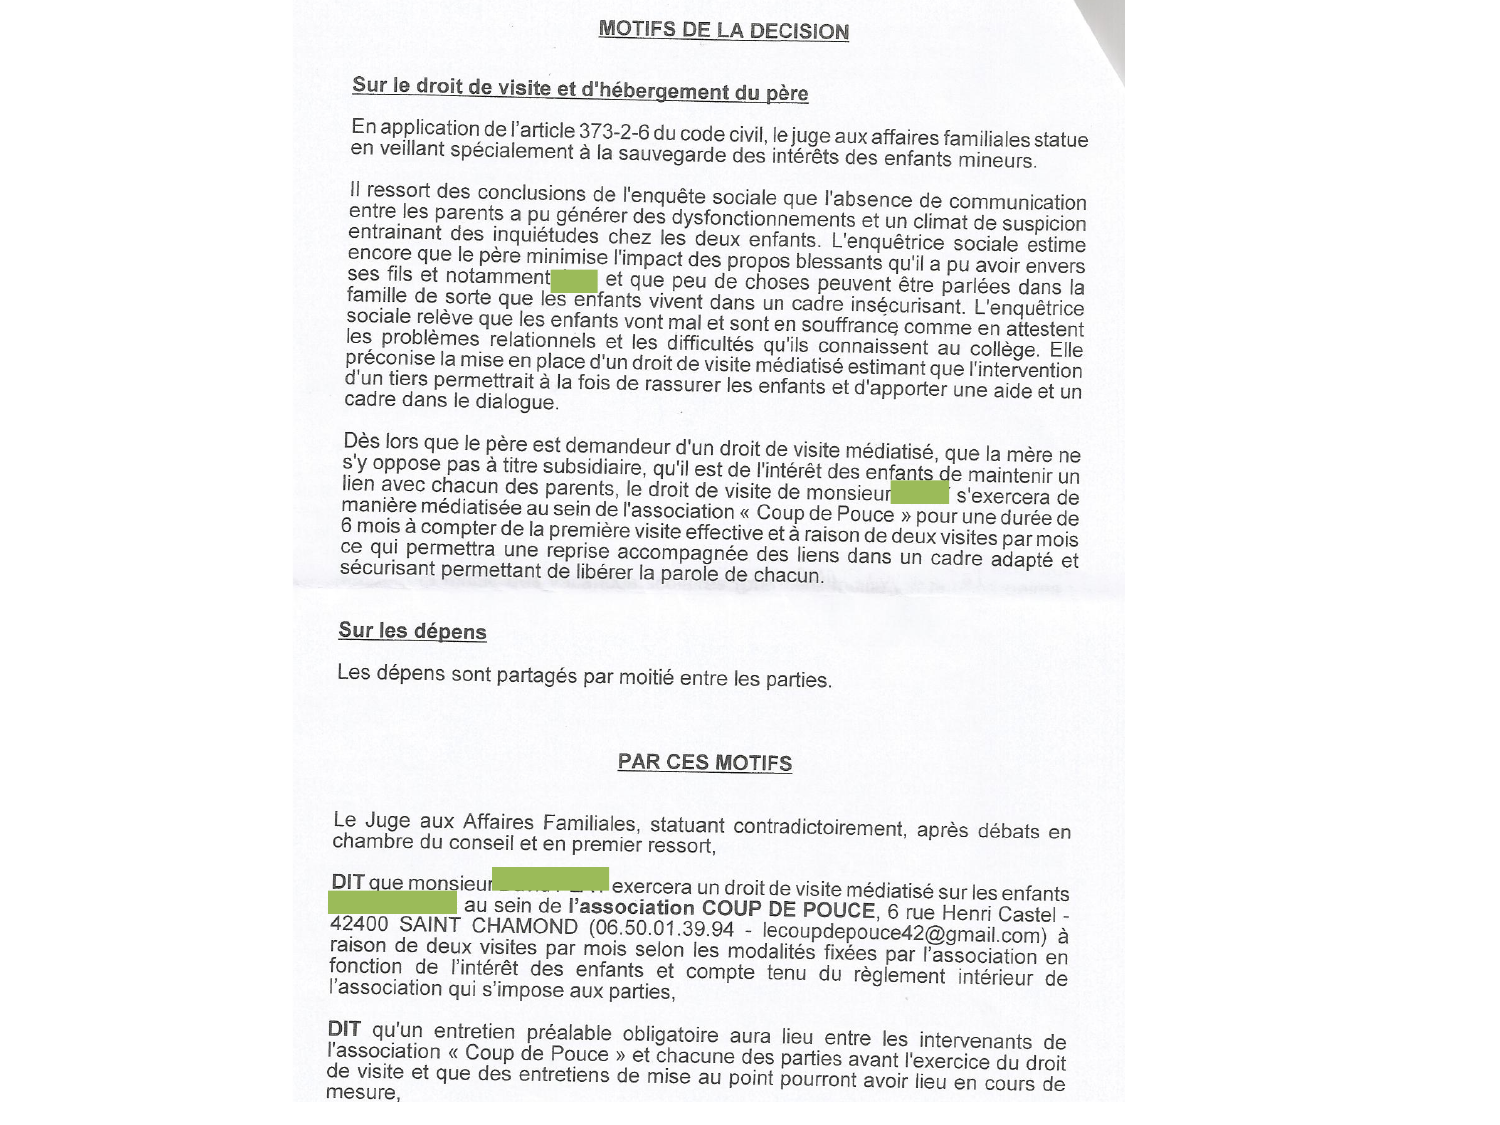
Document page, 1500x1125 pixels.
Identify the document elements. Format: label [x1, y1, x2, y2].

picture [292, 0, 1126, 1102]
